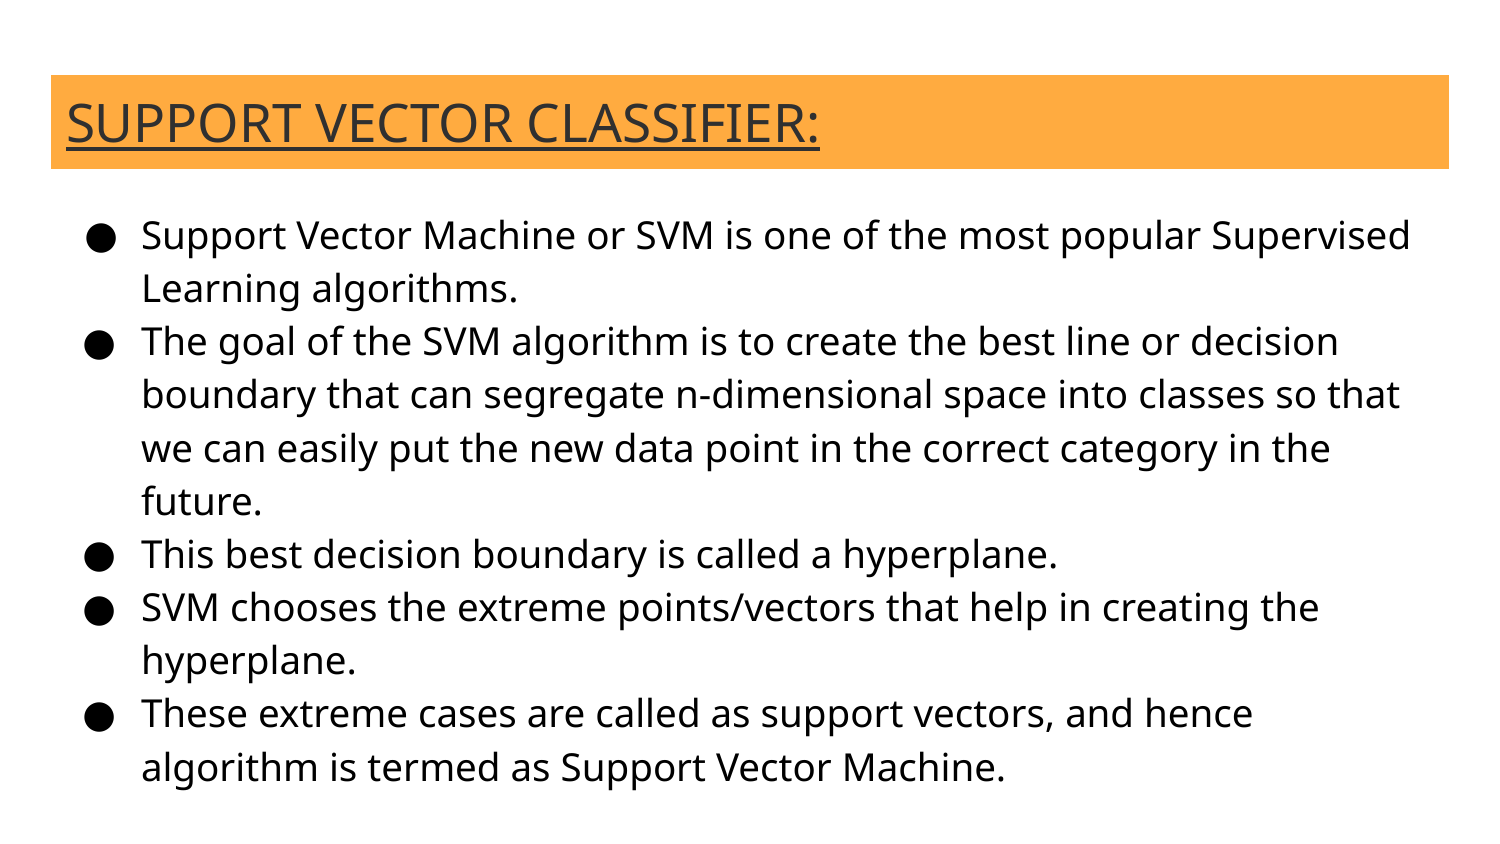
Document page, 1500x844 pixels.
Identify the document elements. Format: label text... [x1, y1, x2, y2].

title SUPPORT VECTOR CLASSIFIER: [51, 75, 1449, 169]
list Support Vector Machine or SVM is one of the most popular Supervised Learning algorithms. The goal of the SVM algorithm is to create the best line or decision boundary that can segregate n-dimensional space into classes so that we can easily put the new data point in the correct category in the future. This best decision boundary is called a hyperplane. SVM chooses the extreme points/vectors that help in creating the hyperplane. These extreme cases are called as support vectors, and hence algorithm is termed as Support Vector Machine. [51, 189, 1449, 750]
